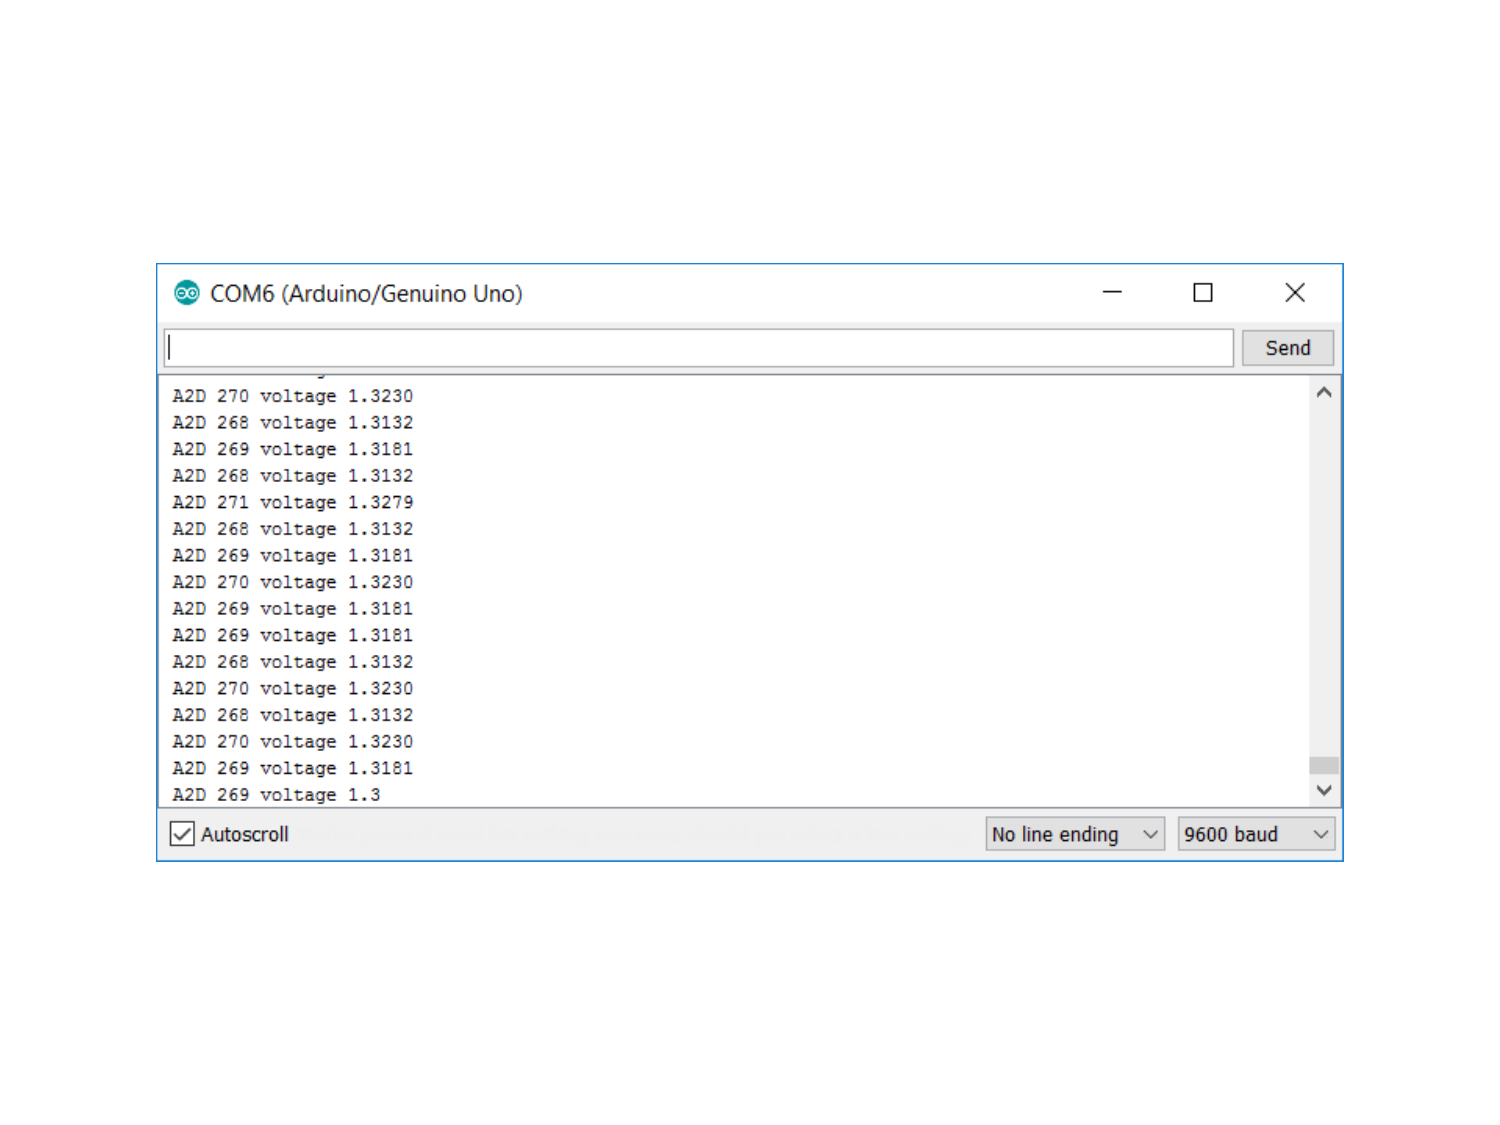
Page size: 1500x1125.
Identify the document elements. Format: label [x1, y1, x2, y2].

picture [155, 262, 1344, 862]
